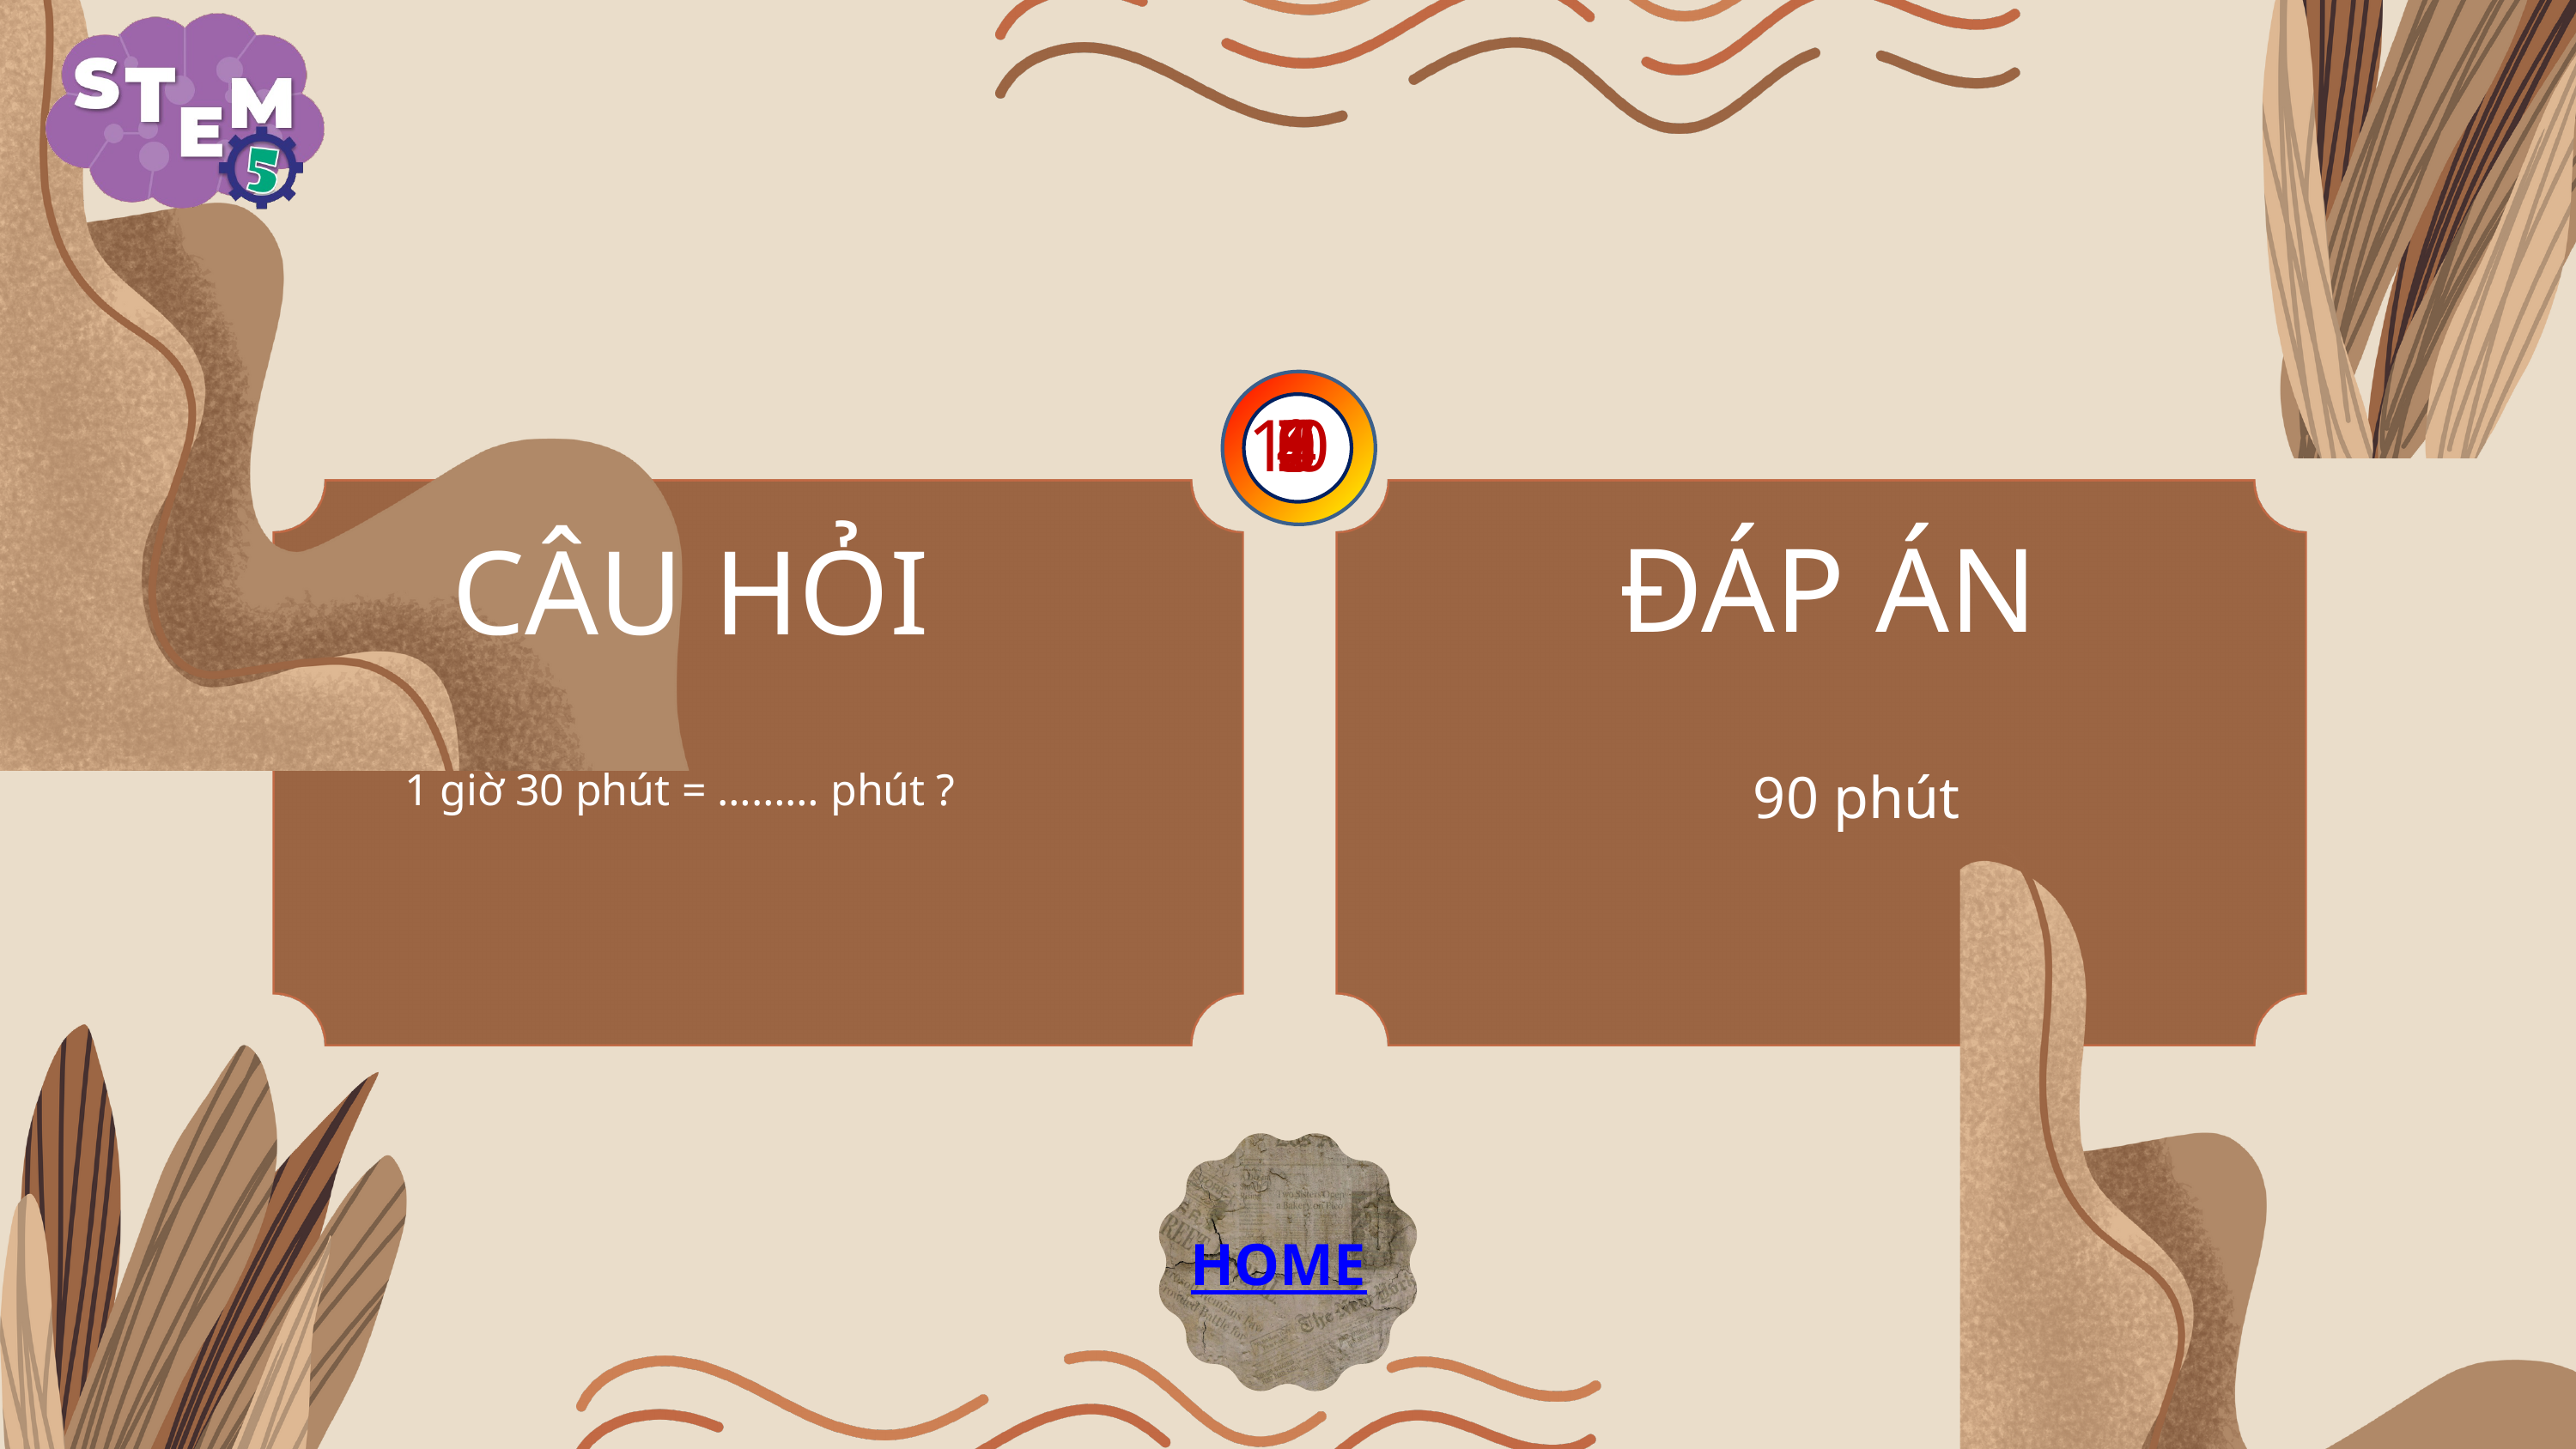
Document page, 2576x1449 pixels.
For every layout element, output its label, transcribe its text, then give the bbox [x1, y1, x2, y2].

text_box [0, 1024, 407, 1449]
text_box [1158, 1133, 1418, 1391]
text_box [1264, 493, 1331, 504]
text_box [994, 0, 2026, 134]
text_box [1220, 369, 1377, 526]
text_box [0, 0, 690, 771]
text_box [1335, 479, 2307, 1046]
text_box [570, 1349, 1601, 1449]
picture [42, 10, 335, 217]
text_box [1959, 845, 2576, 1449]
text_box 9 [1346, 394, 1352, 493]
text_box CÂU HỎI [452, 518, 1000, 658]
text_box 10 [1236, 394, 1346, 493]
text_box 90 phút [1738, 761, 2182, 831]
text_box [272, 479, 1244, 1046]
text_box ĐÁP ÁN [1619, 516, 2135, 656]
text_box [2262, 0, 2576, 458]
text_box 1 giờ 30 phút = ……… phút ? [404, 762, 1140, 815]
